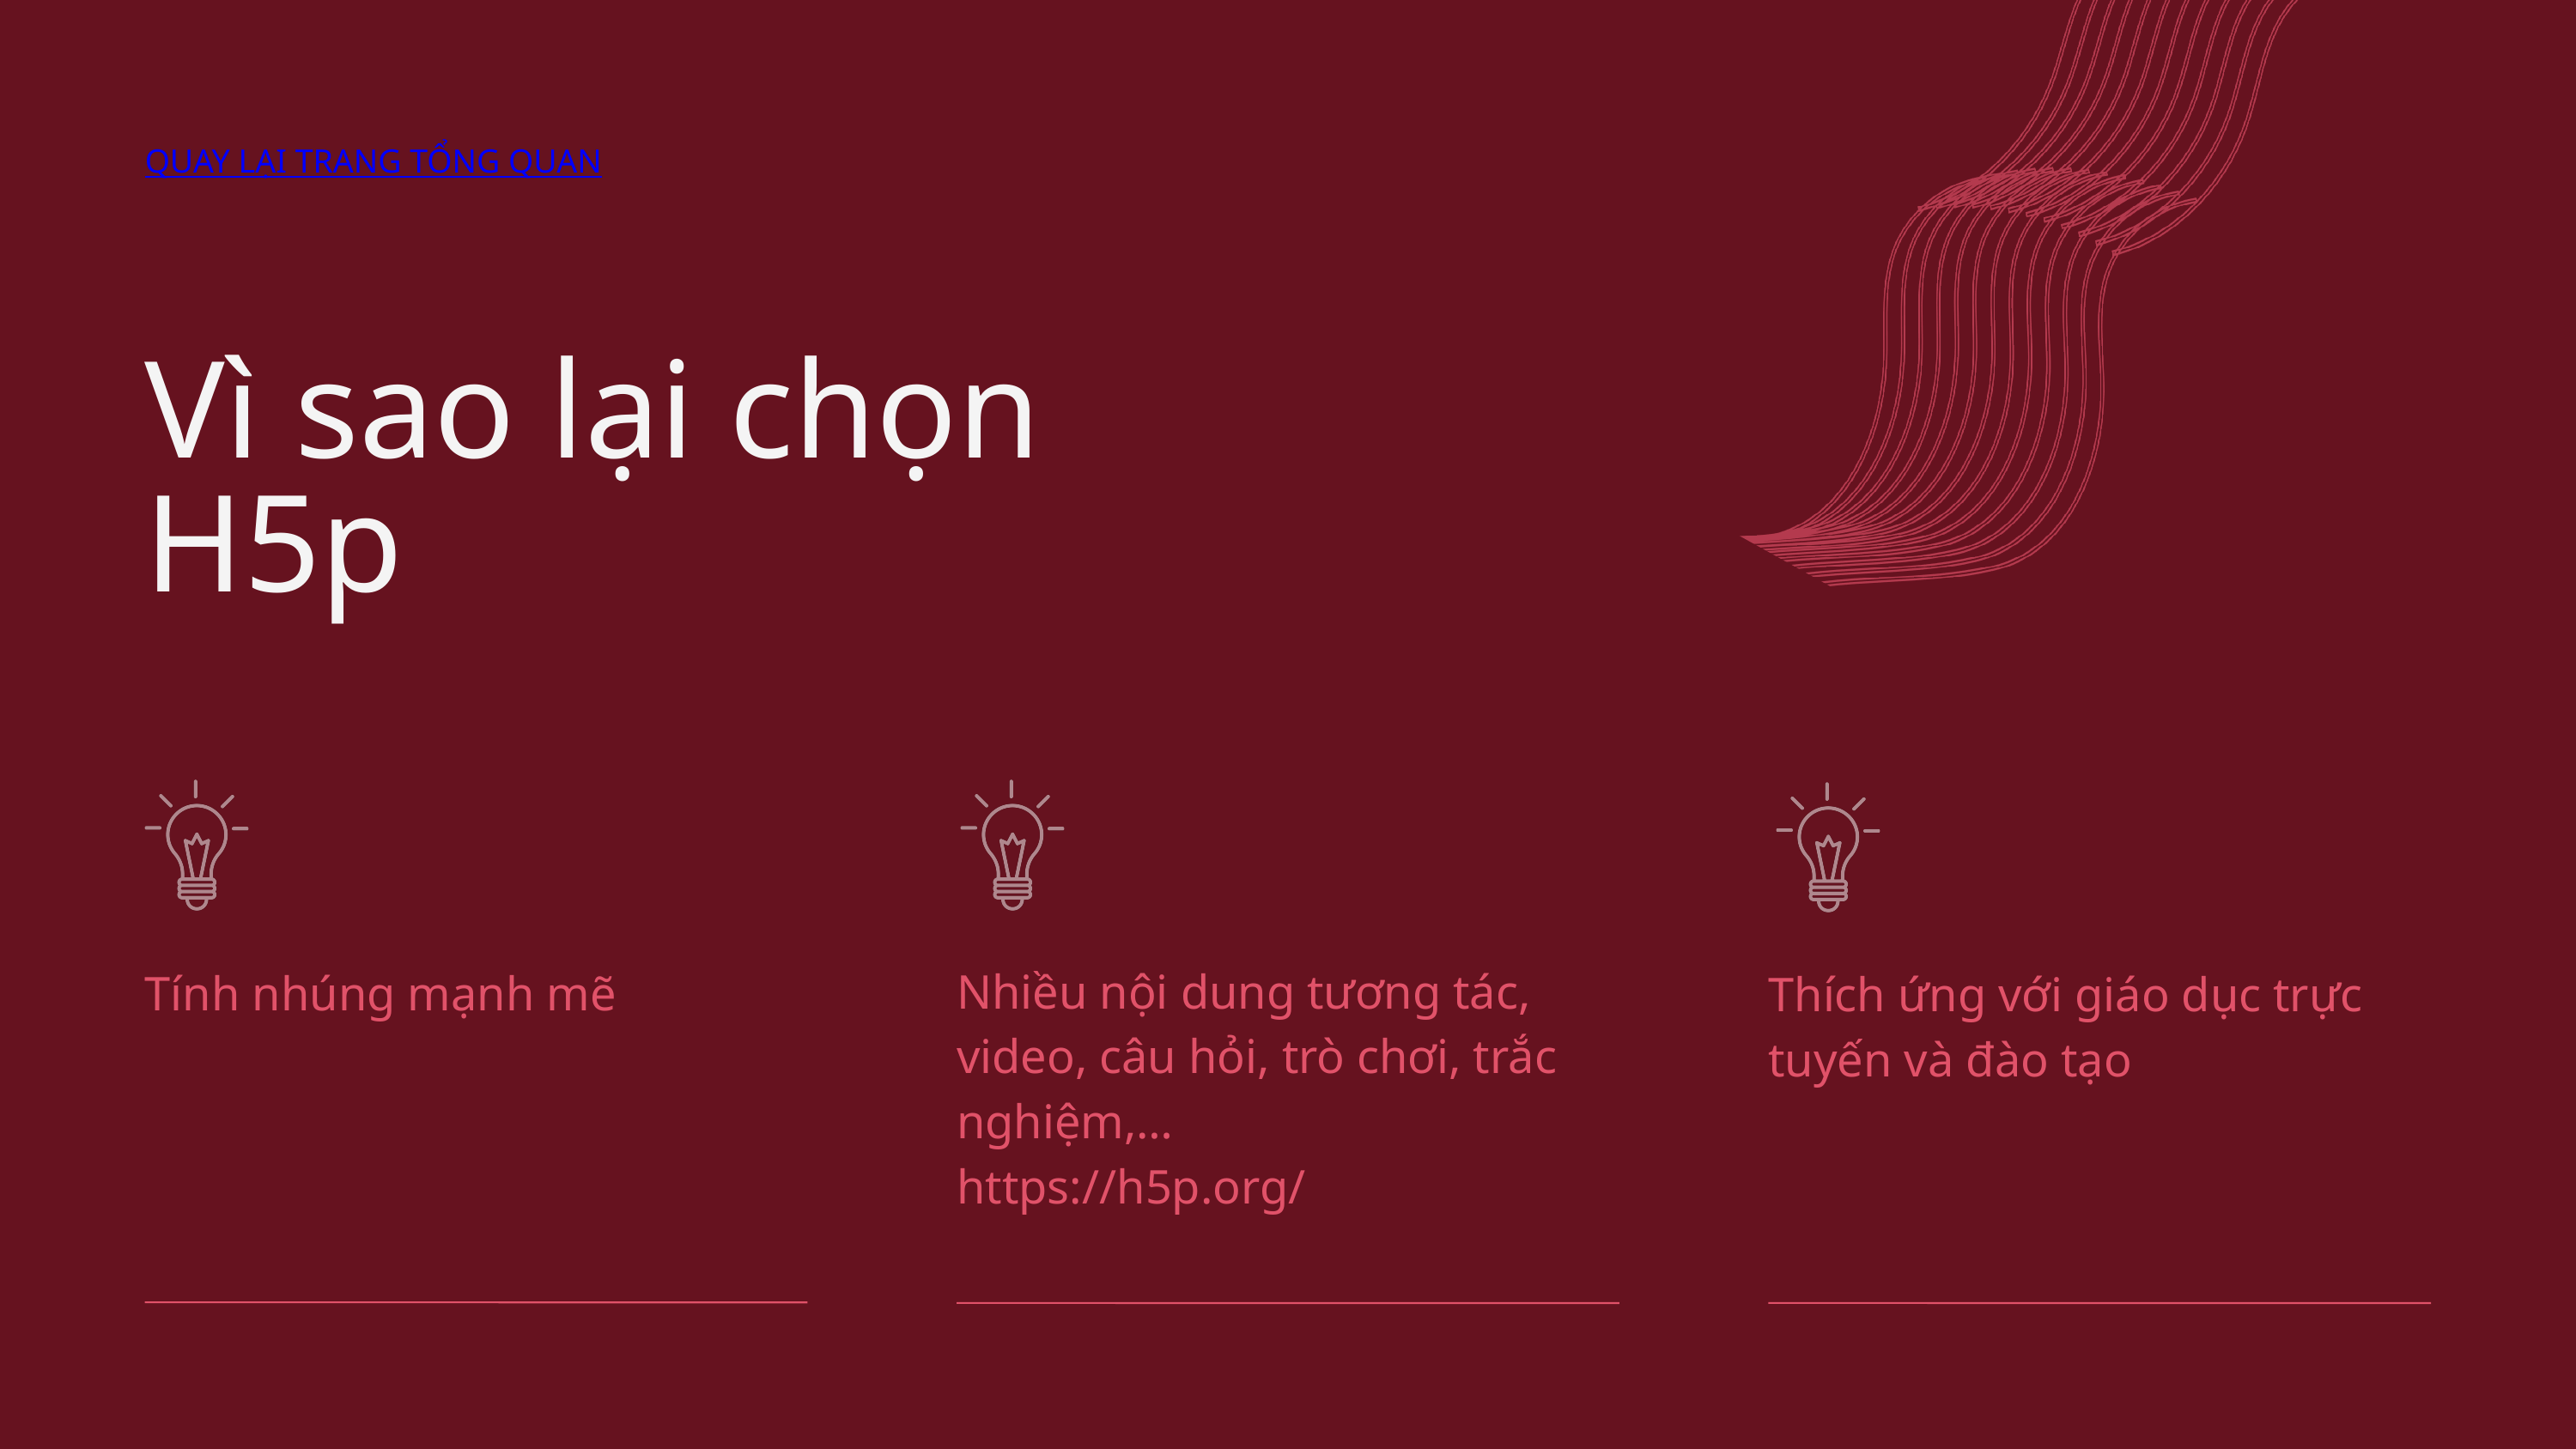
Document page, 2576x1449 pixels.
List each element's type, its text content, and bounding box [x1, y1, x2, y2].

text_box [144, 779, 808, 1303]
text_box [1288, 0, 2576, 896]
text_box Vì sao lại chọn H5p [144, 350, 1176, 620]
text_box QUAY LẠI TRANG TỔNG QUAN [144, 146, 939, 185]
text_box [1776, 782, 1880, 912]
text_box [1768, 955, 2432, 1304]
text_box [956, 952, 1620, 1304]
text_box [960, 779, 1065, 911]
